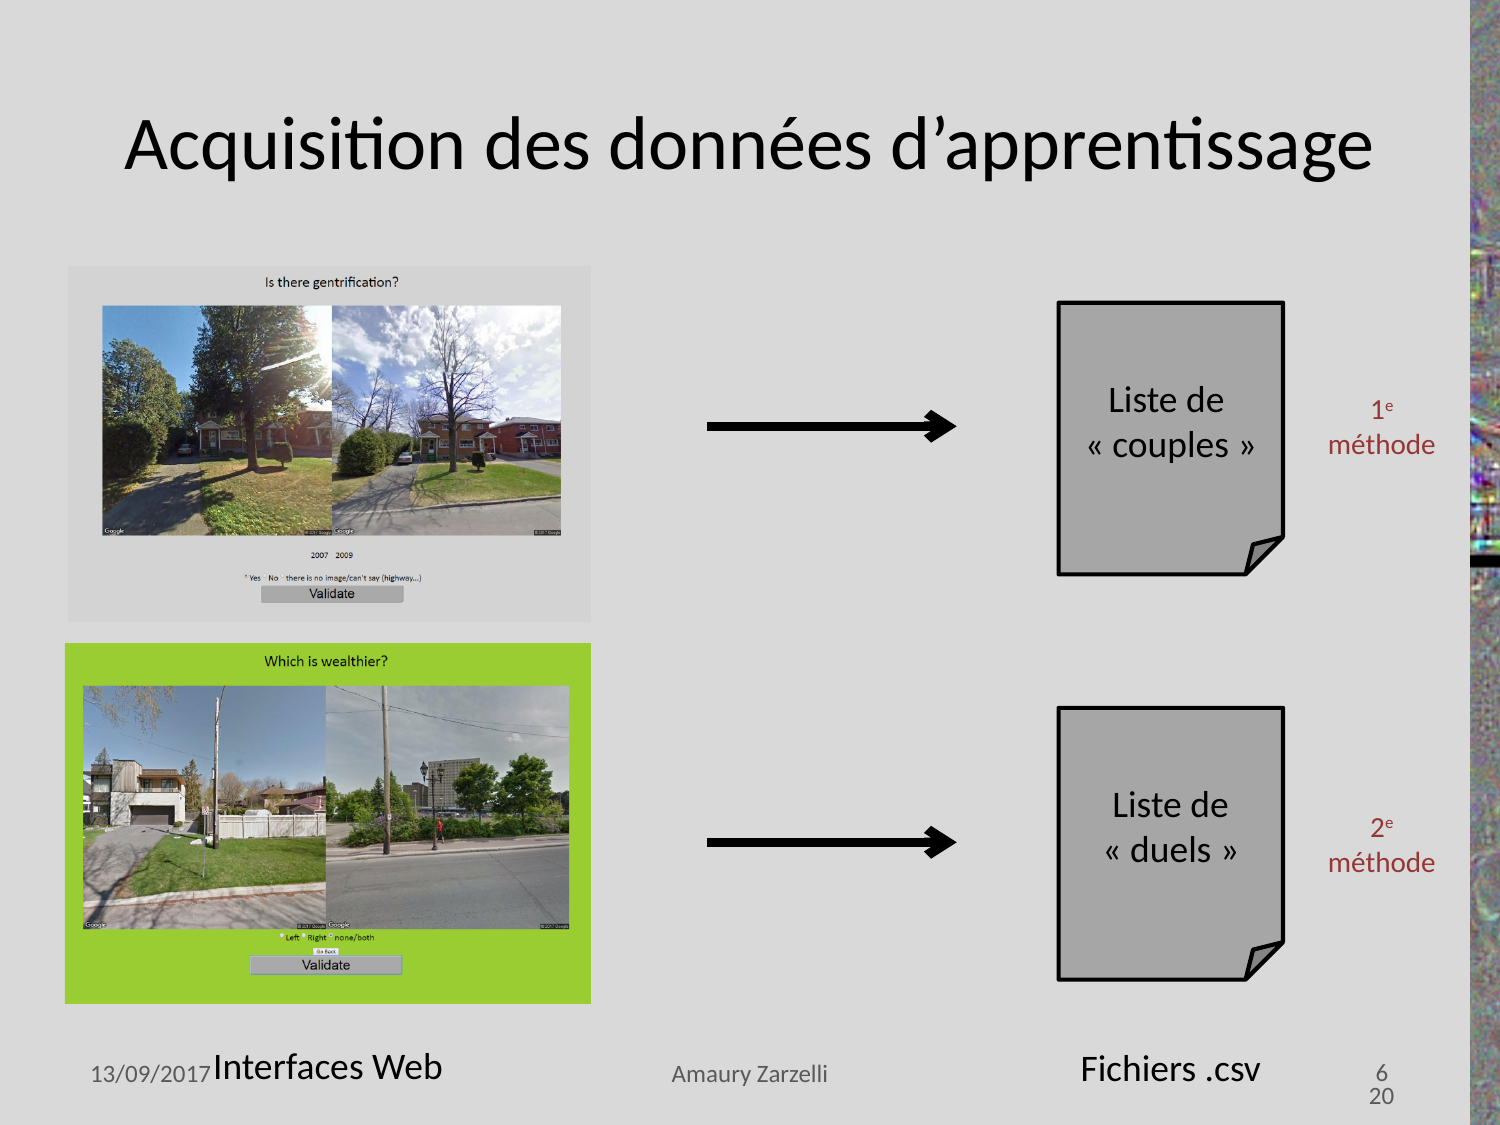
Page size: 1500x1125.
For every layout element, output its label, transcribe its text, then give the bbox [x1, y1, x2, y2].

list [68, 266, 592, 622]
title Acquisition des données d’apprentissage [75, 45, 1425, 233]
text_box Liste de « duels » [1056, 705, 1286, 982]
text_box 1e méthode [1305, 383, 1459, 468]
text_box Liste de « couples » [1056, 300, 1286, 577]
text_box Interfaces Web [109, 1034, 547, 1095]
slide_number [75, 1042, 425, 1103]
text_box 2e méthode [1305, 800, 1459, 886]
footer Amaury Zarzelli [512, 1042, 988, 1103]
picture [1470, 0, 1500, 1125]
slide_number 6 [1340, 1041, 1424, 1102]
picture [64, 643, 592, 1005]
text_box Fichiers .csv [952, 1036, 1390, 1096]
